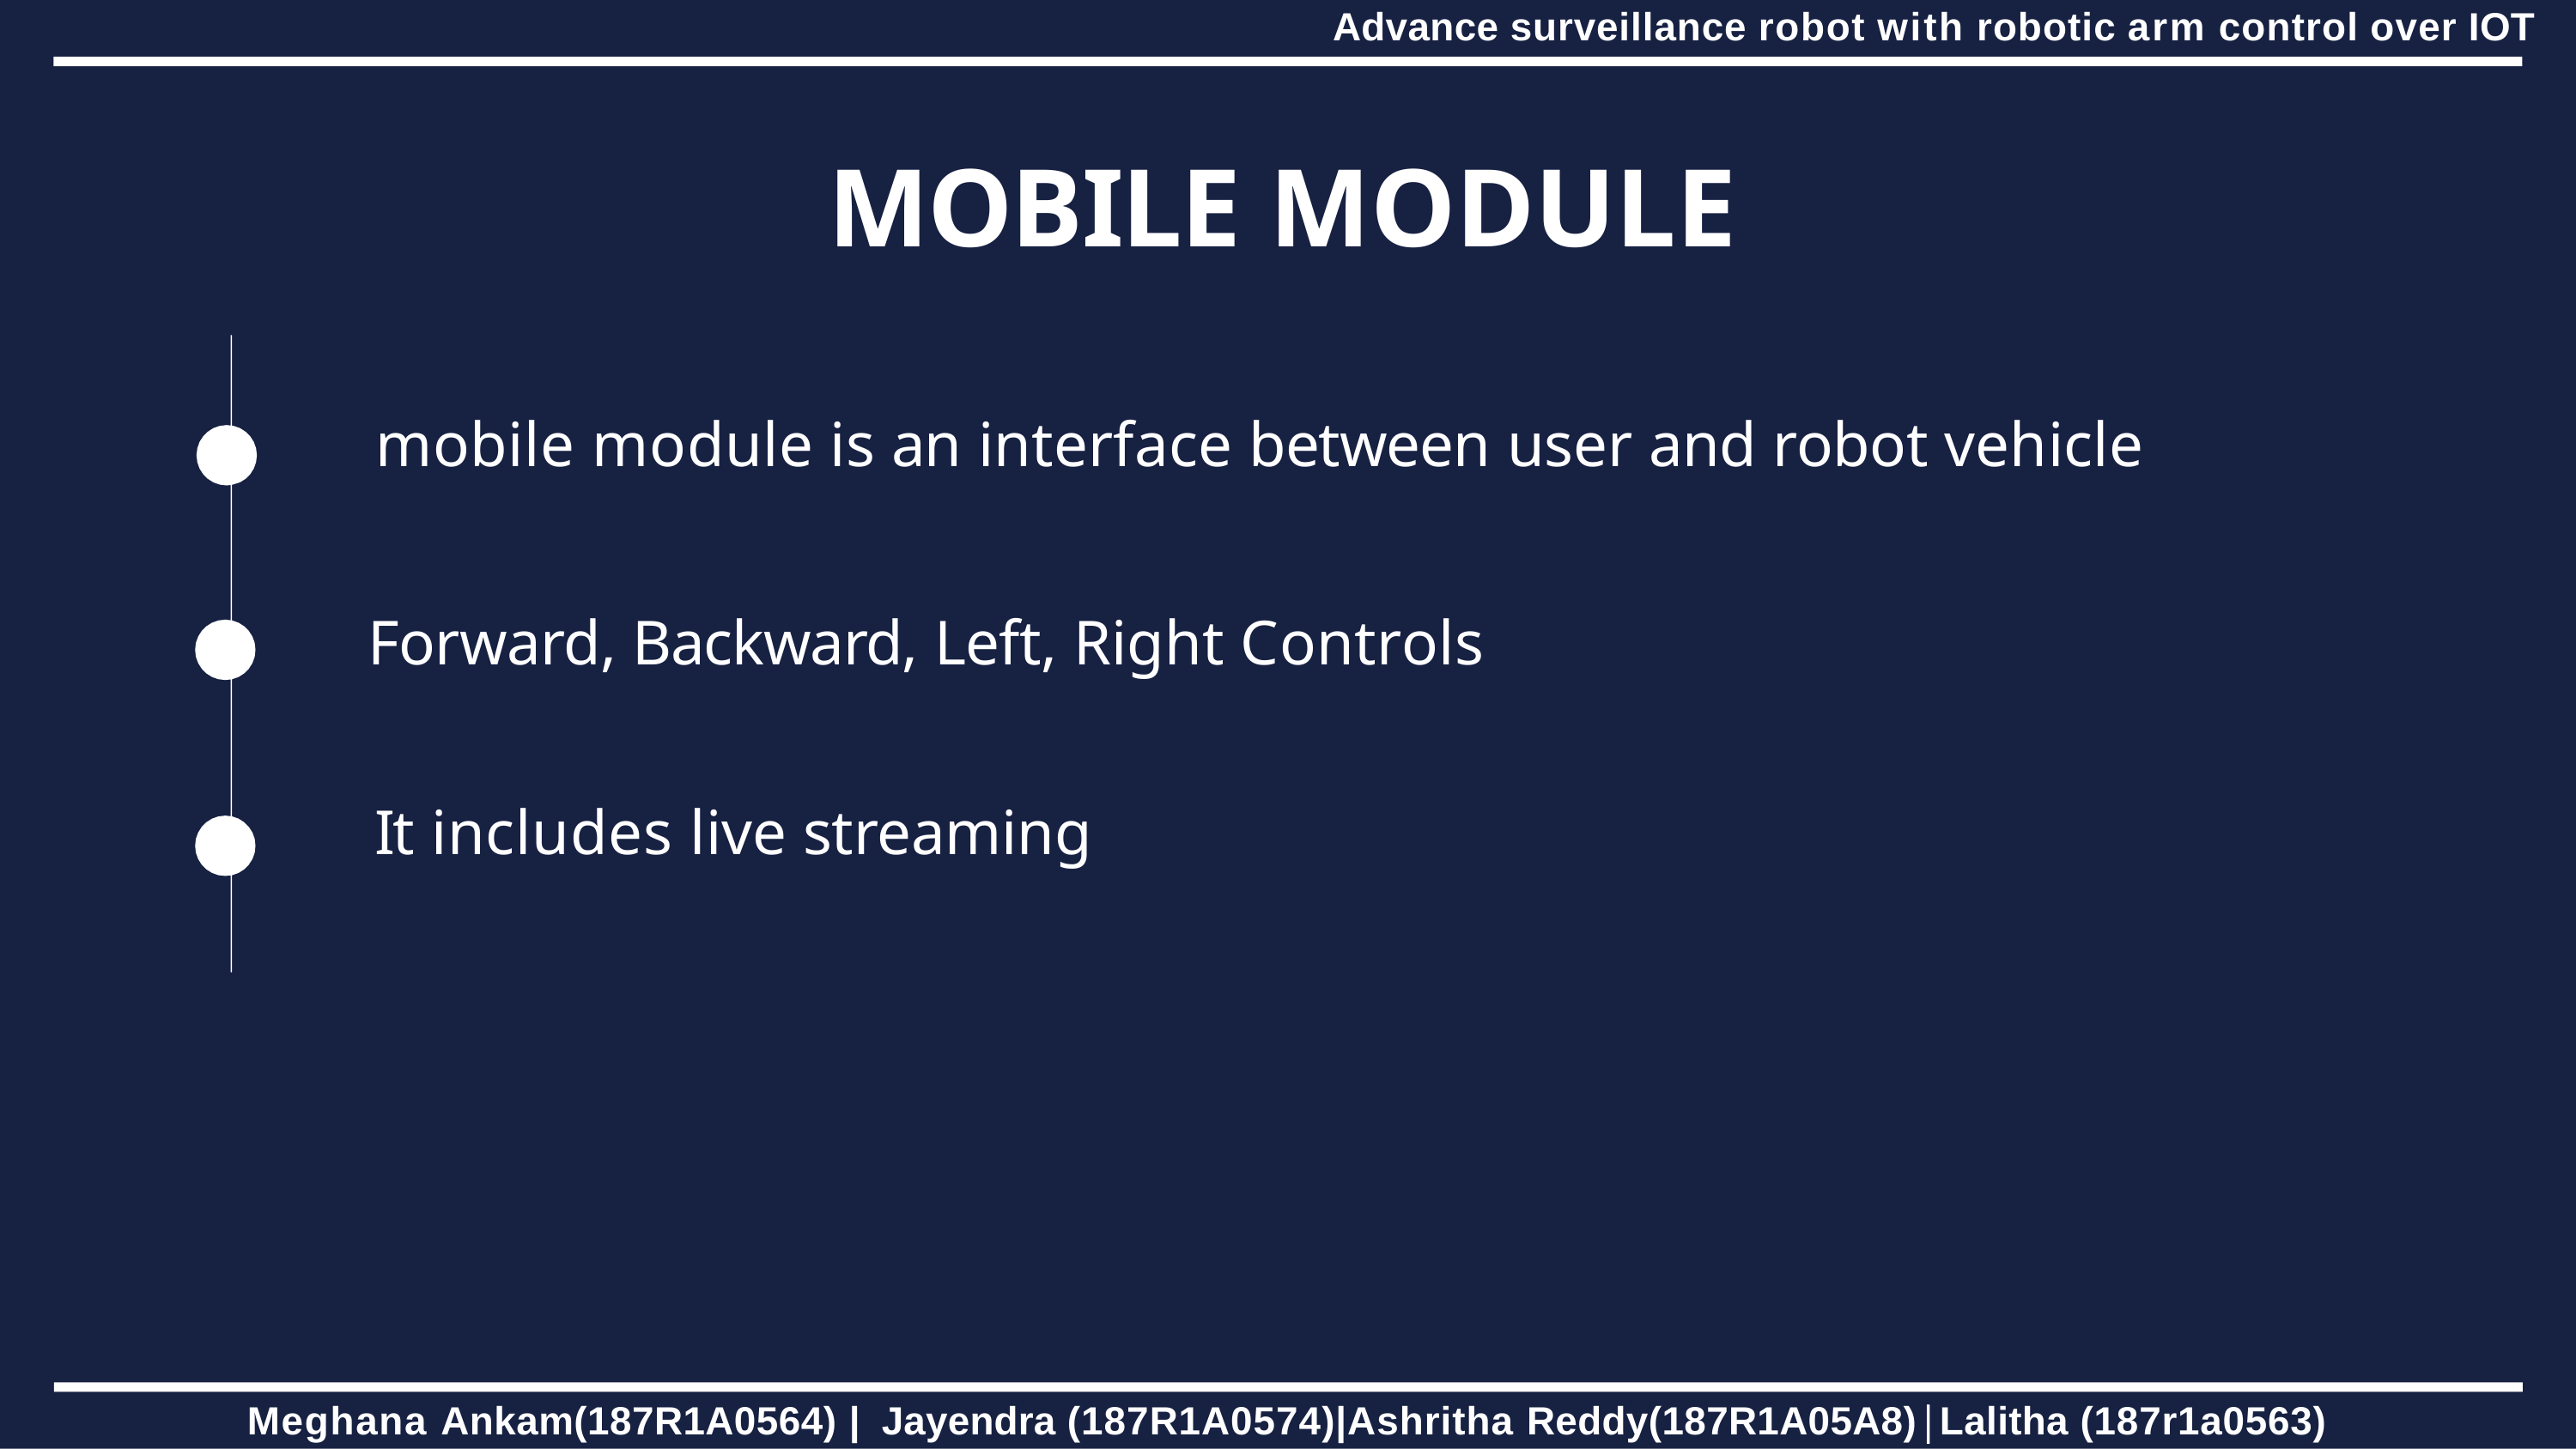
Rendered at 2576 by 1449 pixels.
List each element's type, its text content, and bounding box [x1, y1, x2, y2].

text_box Advance surveillance robot with robotic arm control over IOT [1331, 0, 2537, 49]
text_box [53, 1382, 2523, 1392]
text_box [195, 335, 258, 973]
footer Meghana Ankam(187R1A0564) | Jayendra (187R1A0574)|Ashritha Reddy(187R1A05A8)|Lalitha (187r1a0563) [245, 1391, 2330, 1449]
title MOBILE MODULE [826, 137, 1827, 382]
text_box mobile module is an interface between user and robot vehicle Forward, Backward, Left, Right Controls It includes live streaming [366, 403, 2202, 867]
